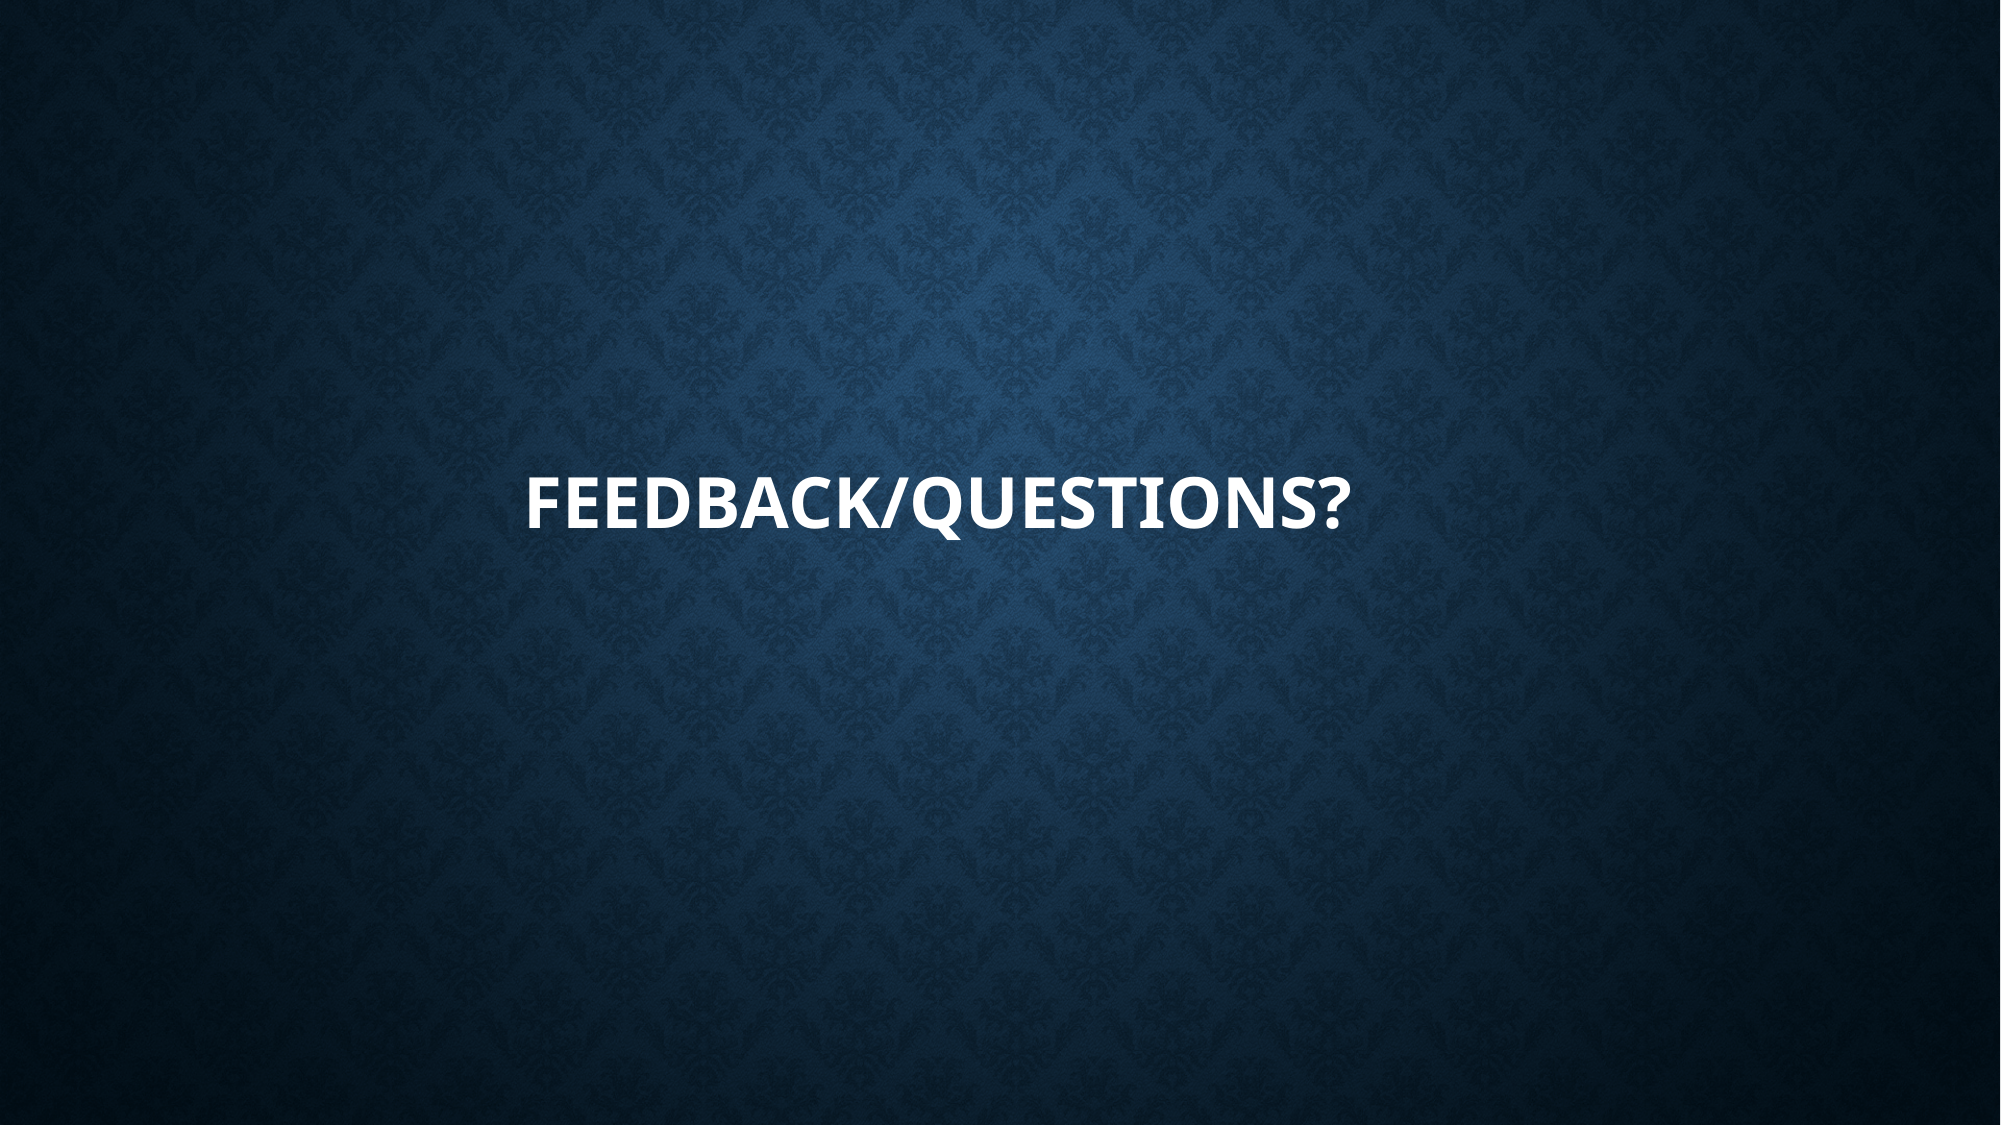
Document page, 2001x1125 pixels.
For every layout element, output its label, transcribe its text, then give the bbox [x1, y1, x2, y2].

title Feedback/Questions? [89, 397, 1788, 615]
